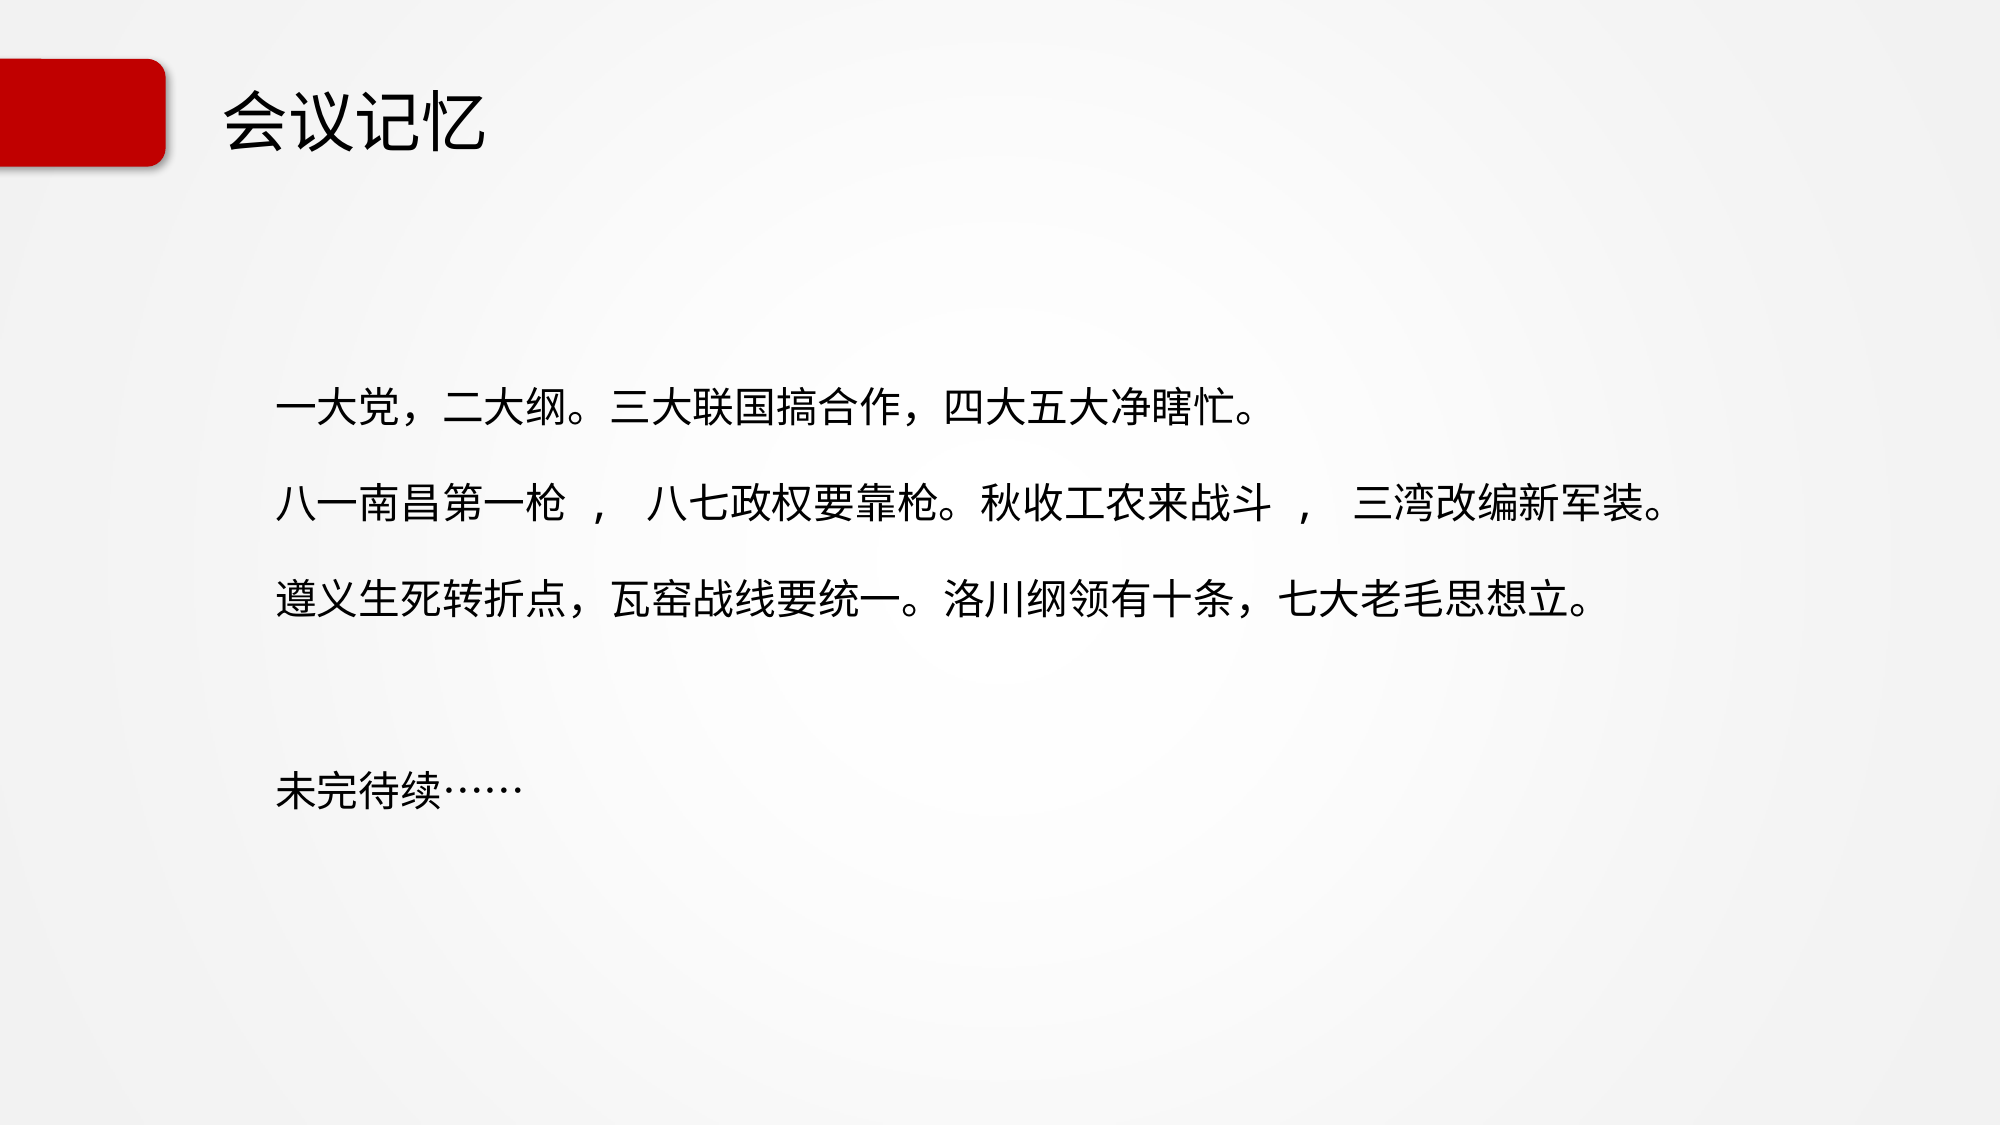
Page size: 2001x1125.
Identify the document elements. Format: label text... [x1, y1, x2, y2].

title 会议记忆 [206, 80, 1879, 170]
list 一大党，二大纲。三大联国搞合作，四大五大净瞎忙。 八一南昌第一枪 , 八七政权要靠枪。秋收工农来战斗 , 三湾改编新军装。 遵义生死转折点，瓦窑战线要统一。洛川纲领有十条，七大老毛思想立。 未完待续…… [260, 348, 1825, 827]
picture [0, 0, 2000, 1125]
